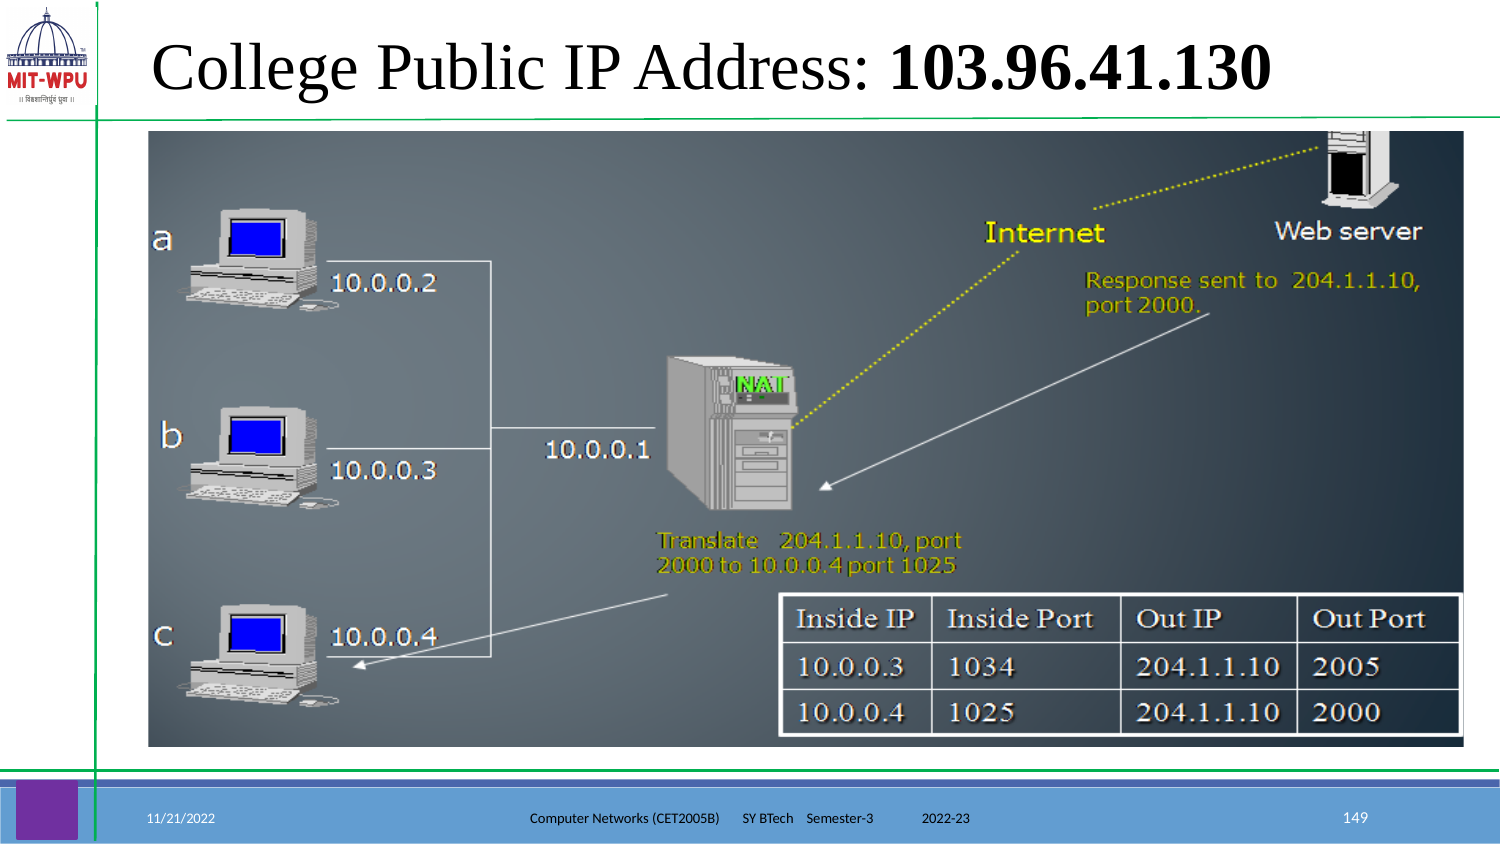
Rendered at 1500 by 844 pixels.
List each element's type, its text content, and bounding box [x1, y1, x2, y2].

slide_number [135, 794, 440, 840]
text_box College Public IP Address: 103.96.41.130 [136, 24, 1448, 112]
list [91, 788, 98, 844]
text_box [6, 116, 89, 121]
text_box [101, 116, 1500, 121]
slide_number ‹#› [1218, 794, 1380, 840]
footer Computer Networks (CET2005B) SY BTech Semester-3 2022-23 [453, 794, 1047, 840]
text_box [94, 779, 98, 842]
picture [148, 131, 1464, 747]
picture [6, 7, 98, 106]
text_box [94, 113, 98, 770]
text_box [17, 782, 76, 839]
